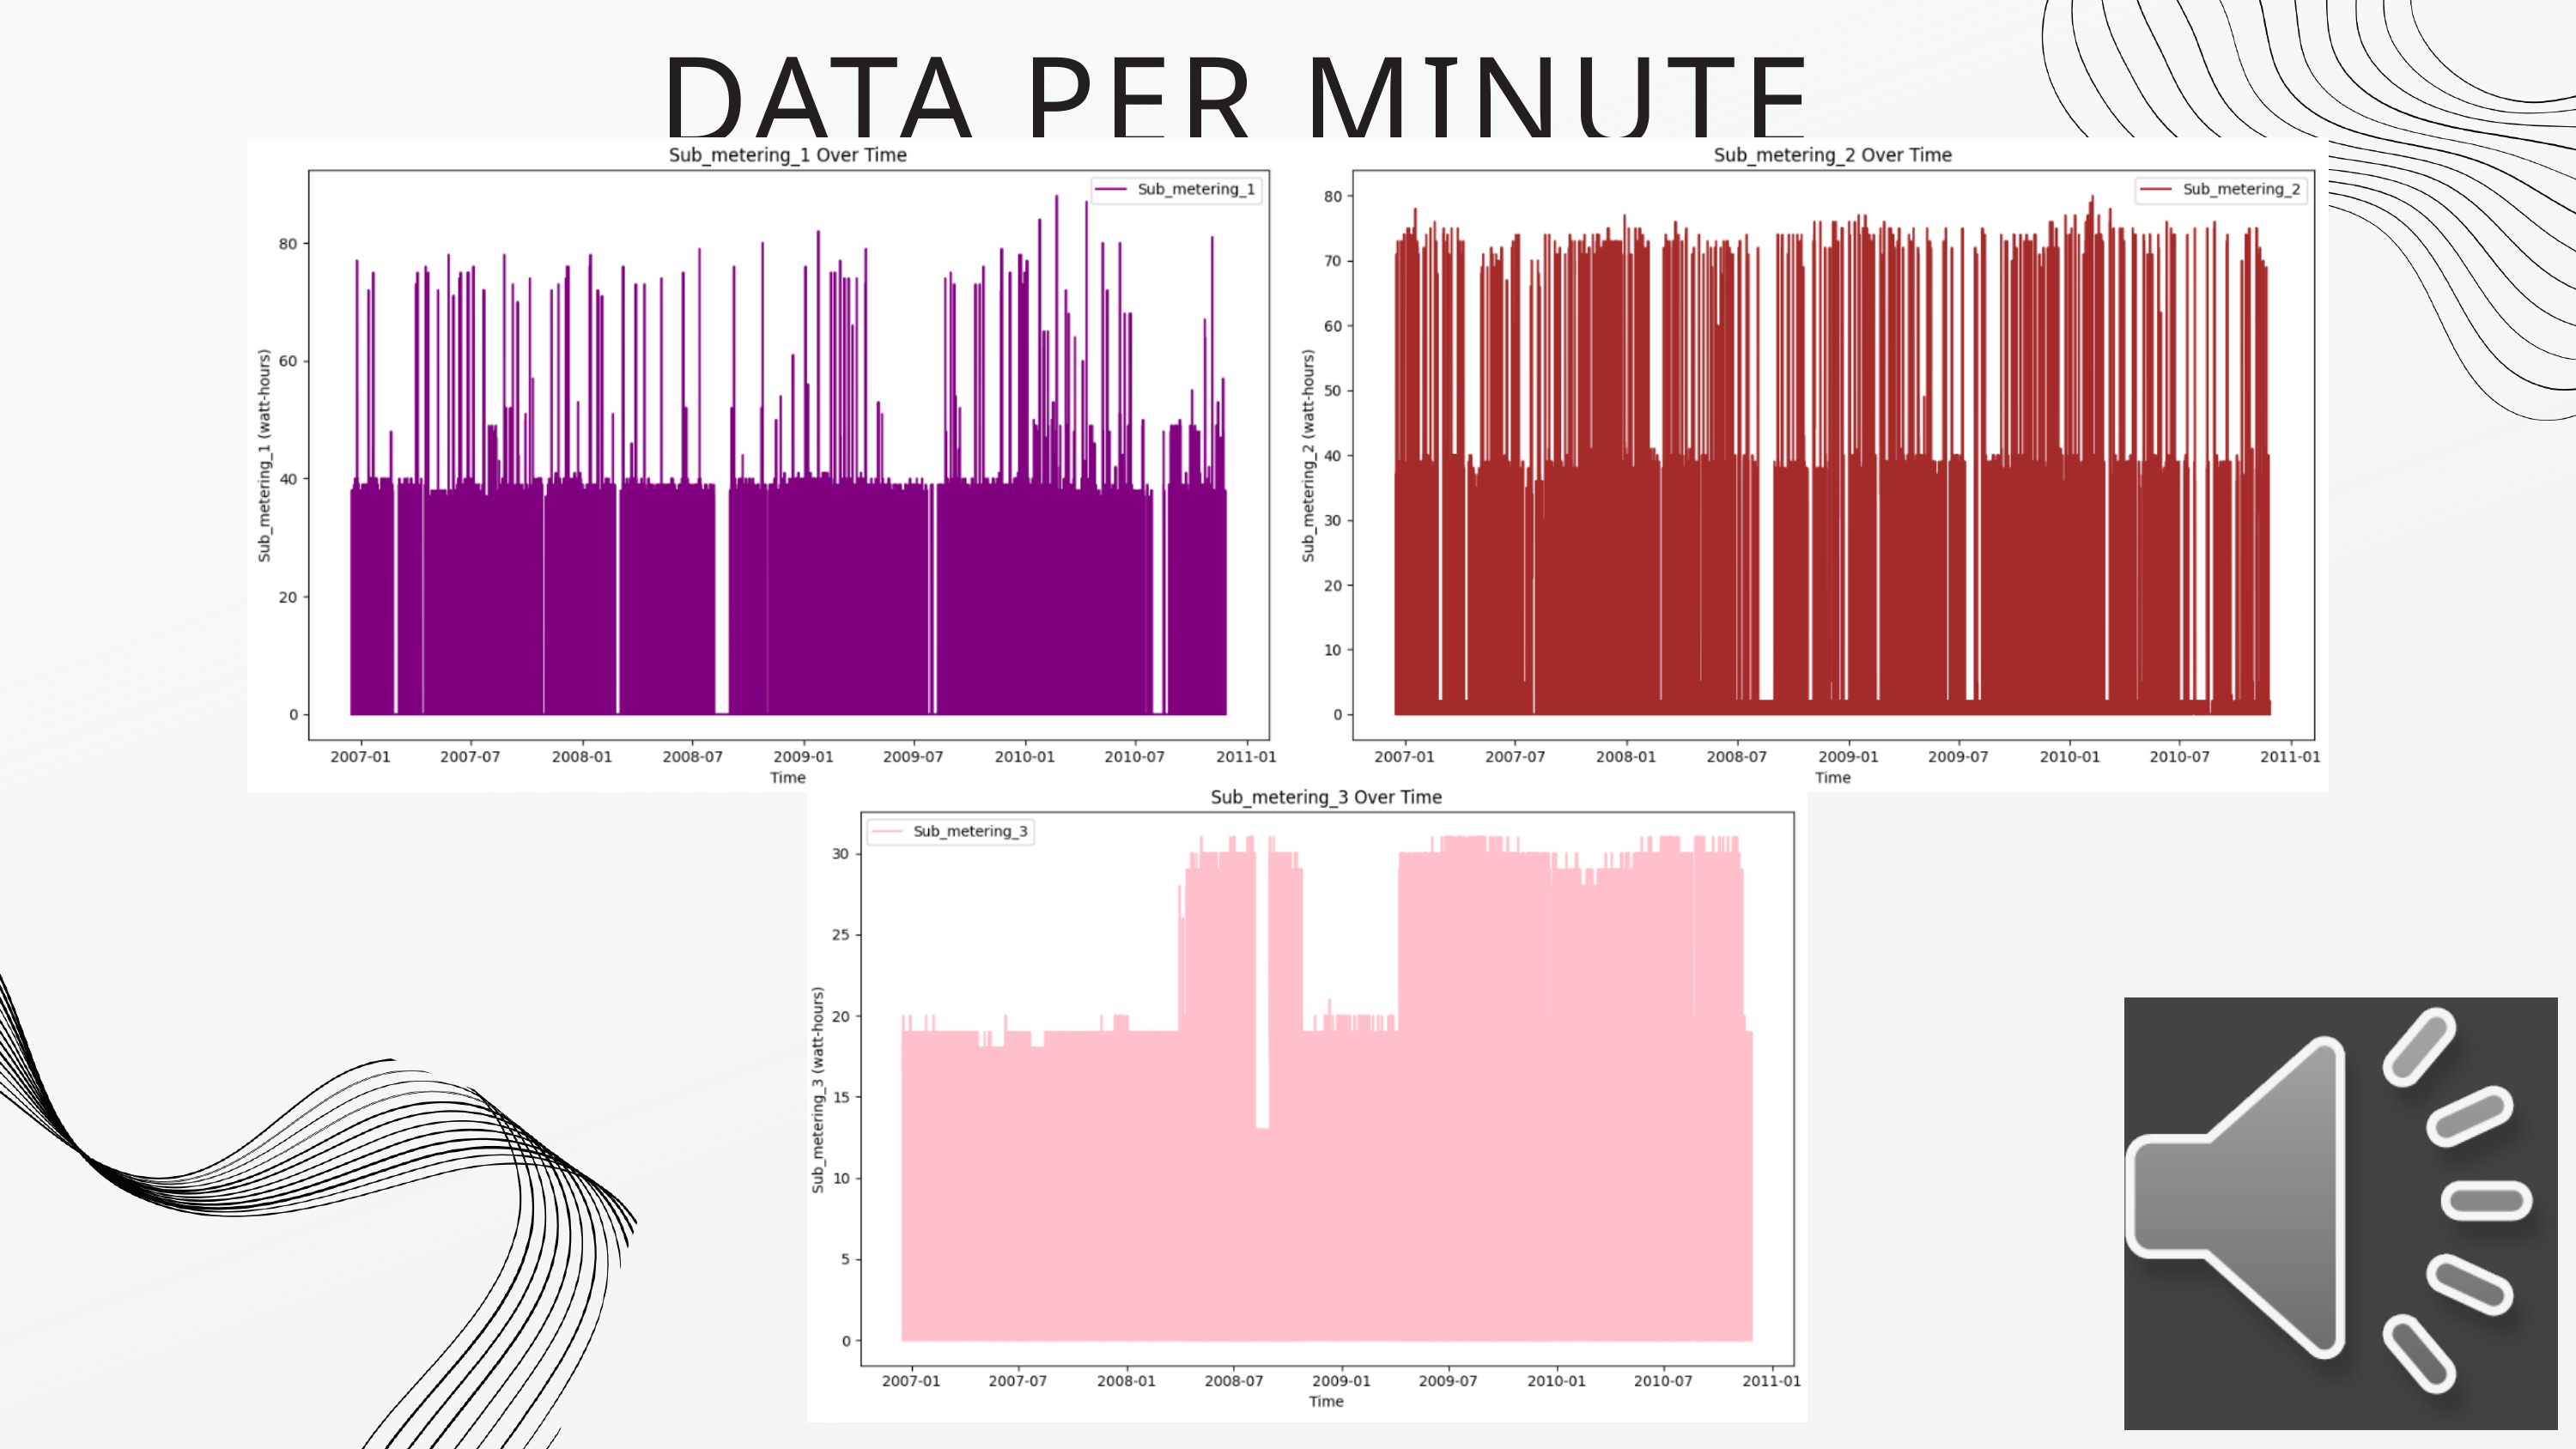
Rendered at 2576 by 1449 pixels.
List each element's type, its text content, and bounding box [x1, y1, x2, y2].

text_box DATA PER MINUTE [163, 0, 2348, 172]
text_box [0, 0, 2576, 1449]
picture [247, 137, 2329, 1422]
text_box [0, 912, 661, 1449]
picture [2123, 996, 2560, 1432]
text_box [2335, 0, 2576, 421]
